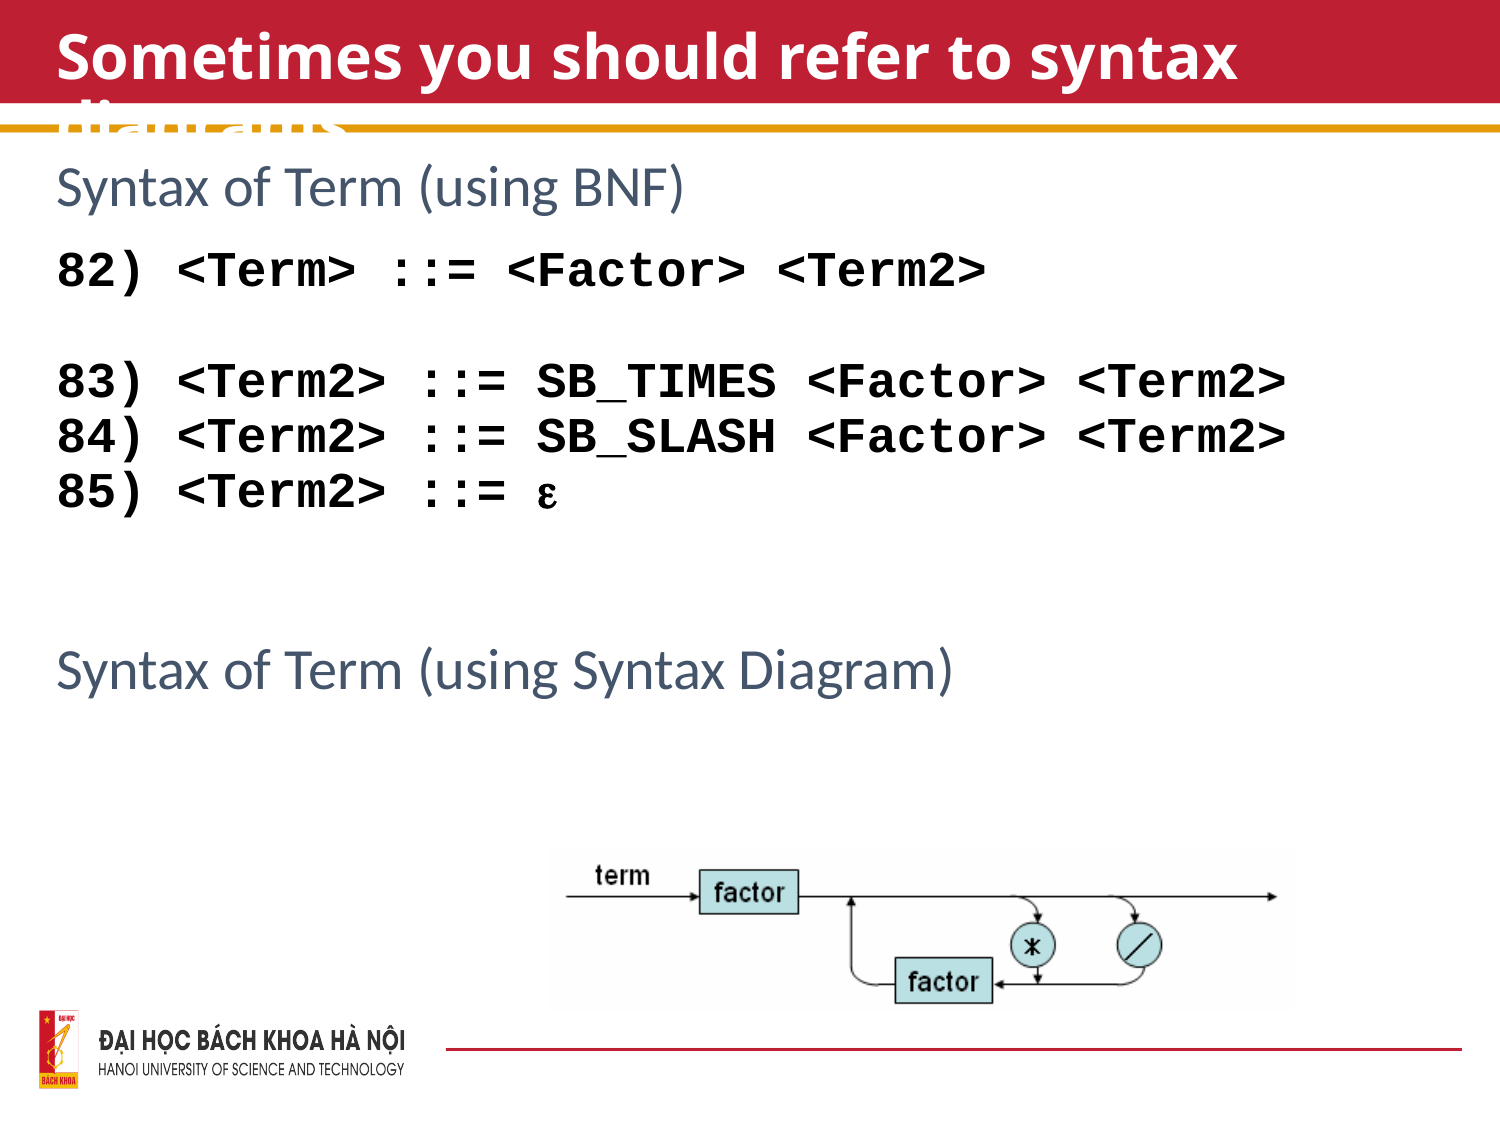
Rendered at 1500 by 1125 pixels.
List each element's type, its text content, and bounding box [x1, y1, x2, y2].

text_box Syntax of Term (using BNF) [41, 144, 1305, 226]
picture [0, 0, 1500, 1125]
list 82) <Term> ::= <Factor> <Term2> 83) <Term2> ::= SB_TIMES <Factor> <Term2> 84) <Term2> ::= SB_SLASH <Factor> <Term2> 85) <Term2> ::=  [41, 173, 1459, 979]
text_box Syntax of Term (using Syntax Diagram) [41, 626, 1305, 709]
title Sometimes you should refer to syntax diagrams [41, 18, 1459, 90]
